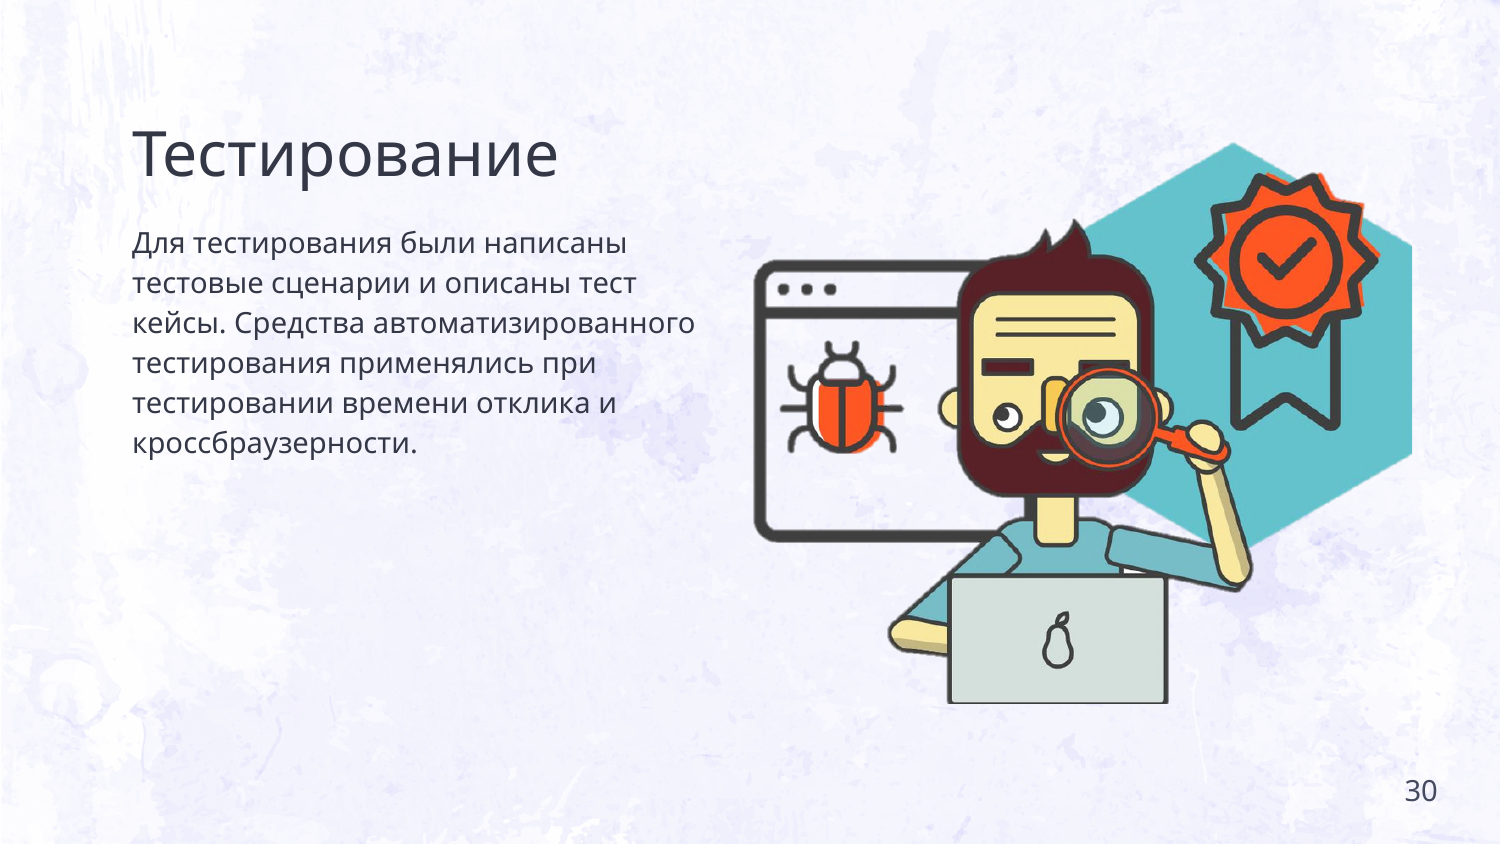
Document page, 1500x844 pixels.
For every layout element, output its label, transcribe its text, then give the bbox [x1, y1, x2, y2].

text_box 30 [1389, 764, 1480, 830]
list Для тестирования были написаны тестовые сценарии и описаны тест кейсы. Средства автоматизированного тестирования применялись при тестировании времени отклика и кроссбраузерности. [117, 203, 750, 756]
picture [749, 139, 1413, 704]
title Тестирование [117, 87, 1383, 203]
